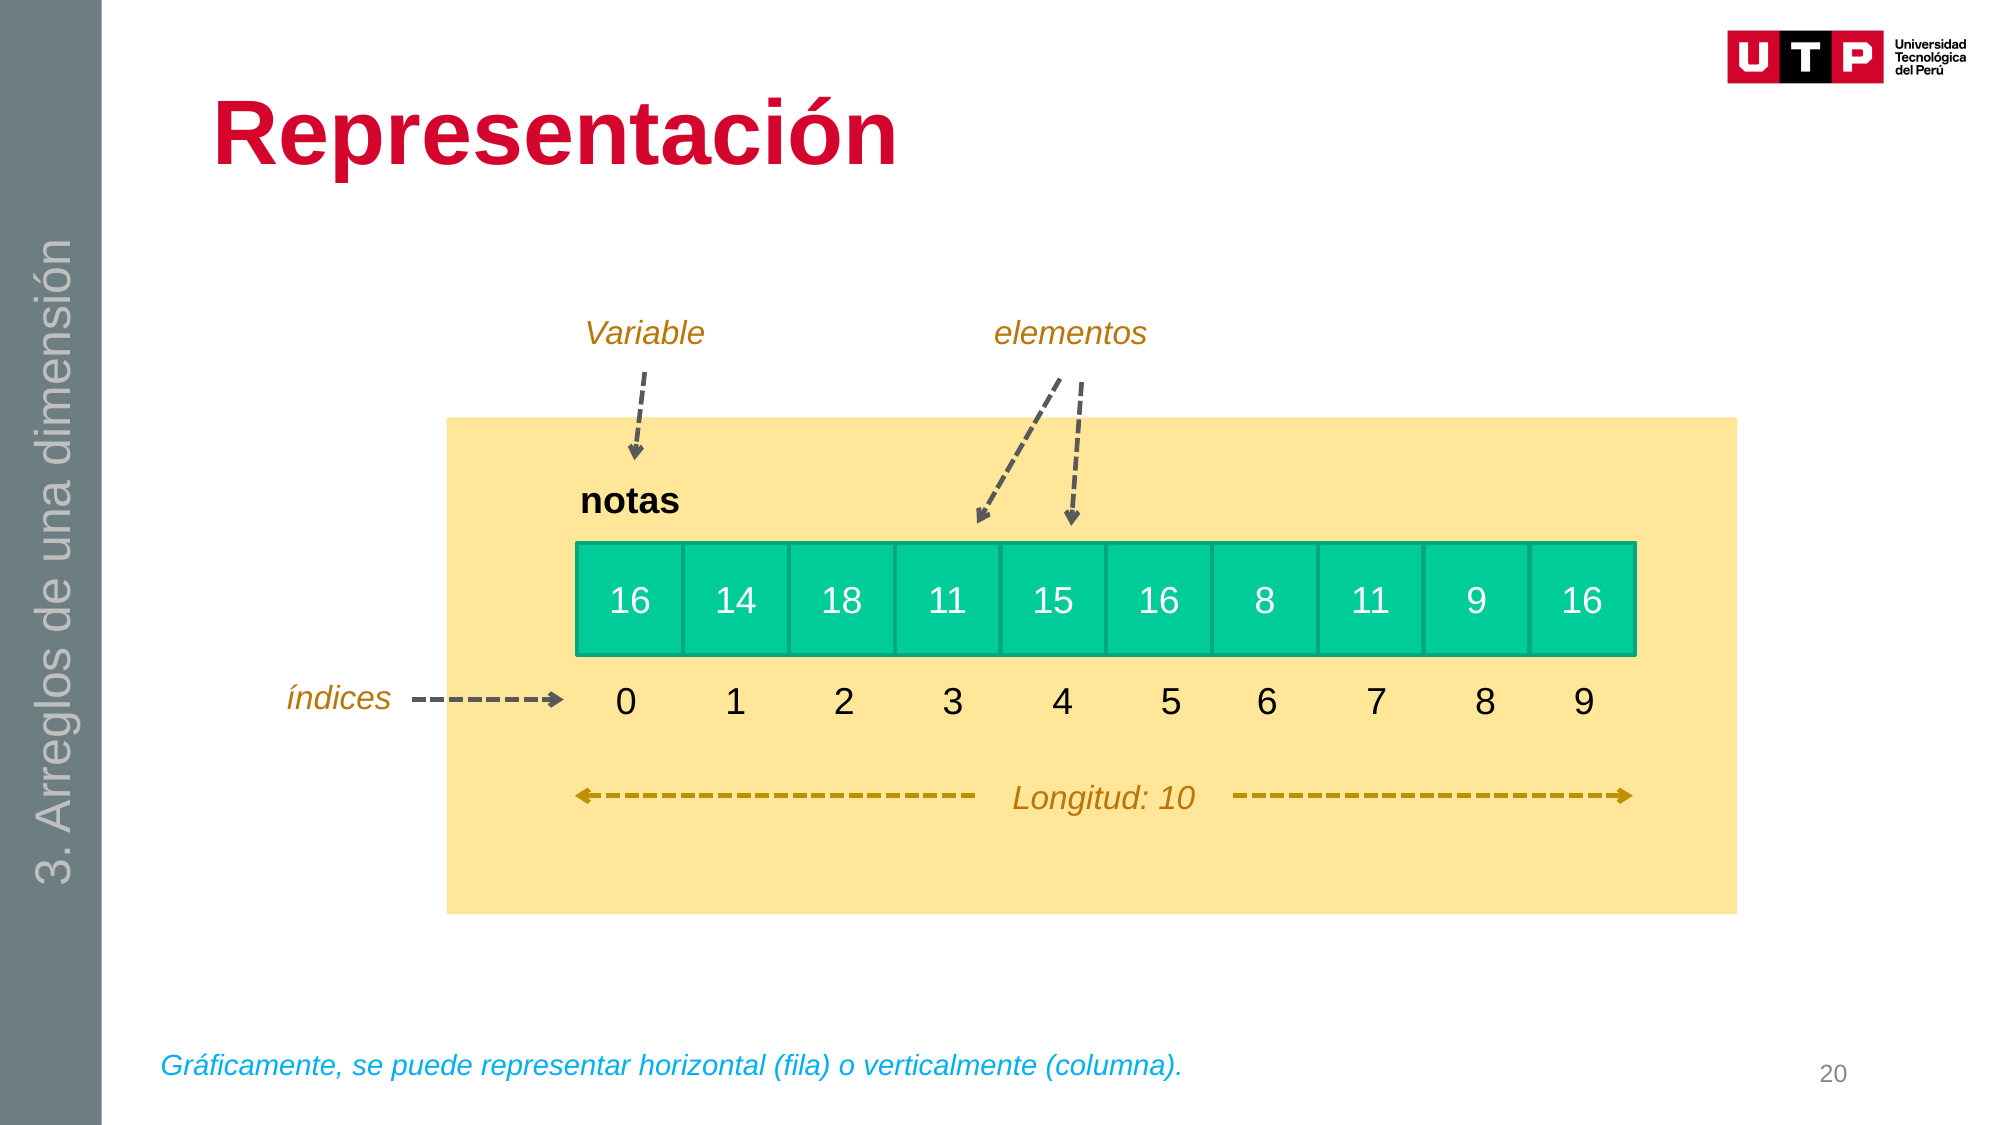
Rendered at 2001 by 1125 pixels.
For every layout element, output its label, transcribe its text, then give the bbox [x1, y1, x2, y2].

text_box 8 [1460, 669, 1506, 729]
picture [1716, 22, 1973, 89]
text_box 1 [710, 669, 756, 729]
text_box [574, 768, 1633, 825]
text_box [445, 415, 1739, 916]
slide_number 20 [1412, 1042, 1863, 1103]
text_box 5 [1146, 669, 1192, 729]
text_box 7 [1351, 669, 1397, 729]
text_box 2 [819, 669, 865, 729]
text_box 4 [1037, 669, 1083, 729]
text_box Gráficamente, se puede representar horizontal (fila) o verticalmente (columna). [145, 1039, 1506, 1089]
text_box notas [562, 468, 698, 529]
text_box 0 [600, 669, 652, 729]
text_box 3. Arreglos de una dimensión [0, 0, 104, 1125]
text_box 6 [1241, 669, 1293, 729]
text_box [576, 542, 1636, 655]
text_box índices [244, 668, 433, 724]
text_box Variable [550, 304, 740, 359]
text_box 3 [927, 669, 979, 729]
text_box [976, 378, 1061, 524]
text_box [1070, 381, 1082, 527]
text_box elementos [977, 304, 1166, 359]
title Representación [197, 70, 1863, 200]
text_box 9 [1558, 669, 1604, 729]
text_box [634, 371, 645, 461]
